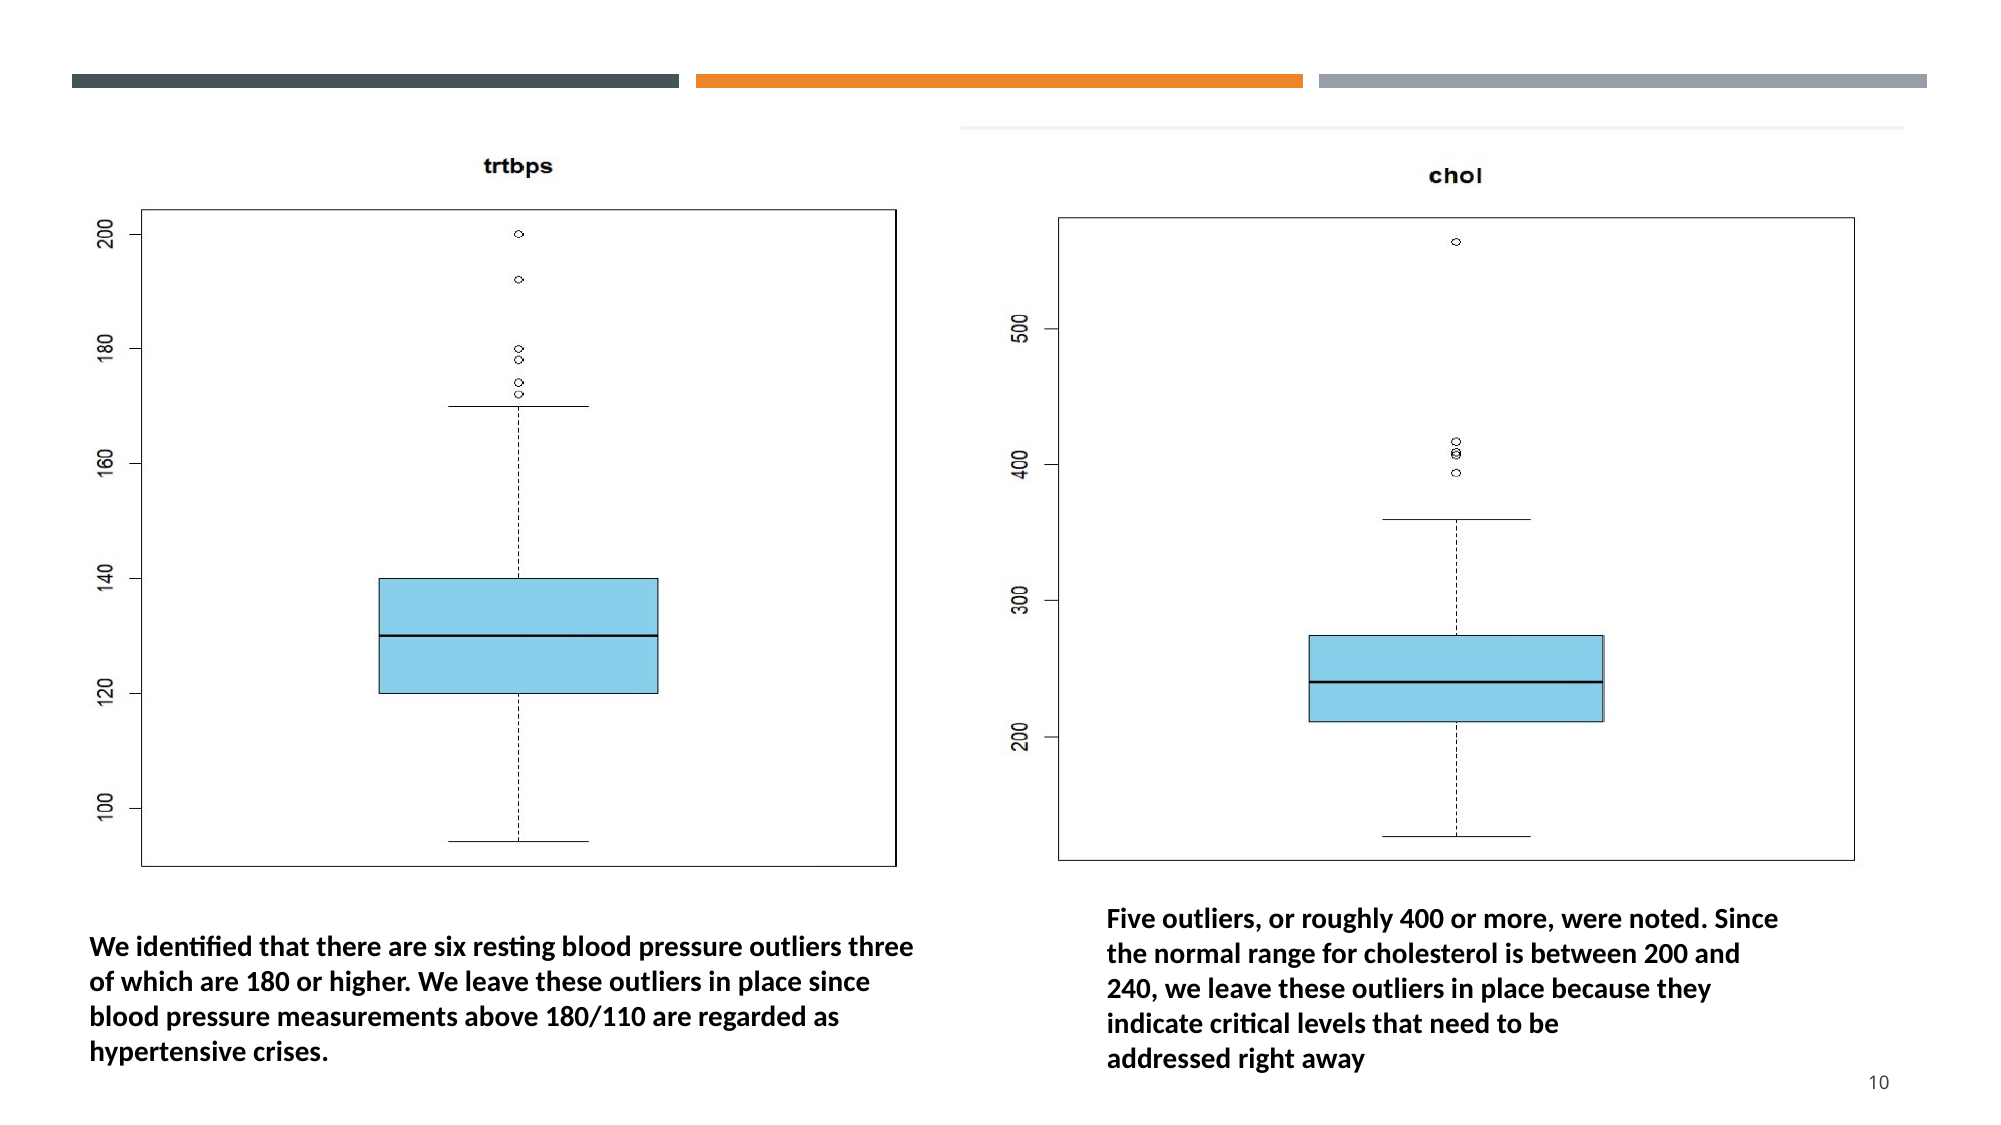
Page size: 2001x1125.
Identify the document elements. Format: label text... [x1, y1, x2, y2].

slide_number 10 [1732, 1053, 1905, 1114]
text_box We identified that there are six resting blood pressure outliers three of which are 180 or higher. We leave these outliers in place since blood pressure measurements above 180/110 are regarded as hypertensive crises. [74, 919, 943, 1110]
picture [960, 126, 1906, 901]
picture [57, 126, 943, 901]
text_box Five outliers, or roughly 400 or more, were noted. Since the normal range for cholesterol is between 200 and 240, we leave these outliers in place because they indicate critical levels that need to be addressed right away [1092, 911, 1799, 1082]
